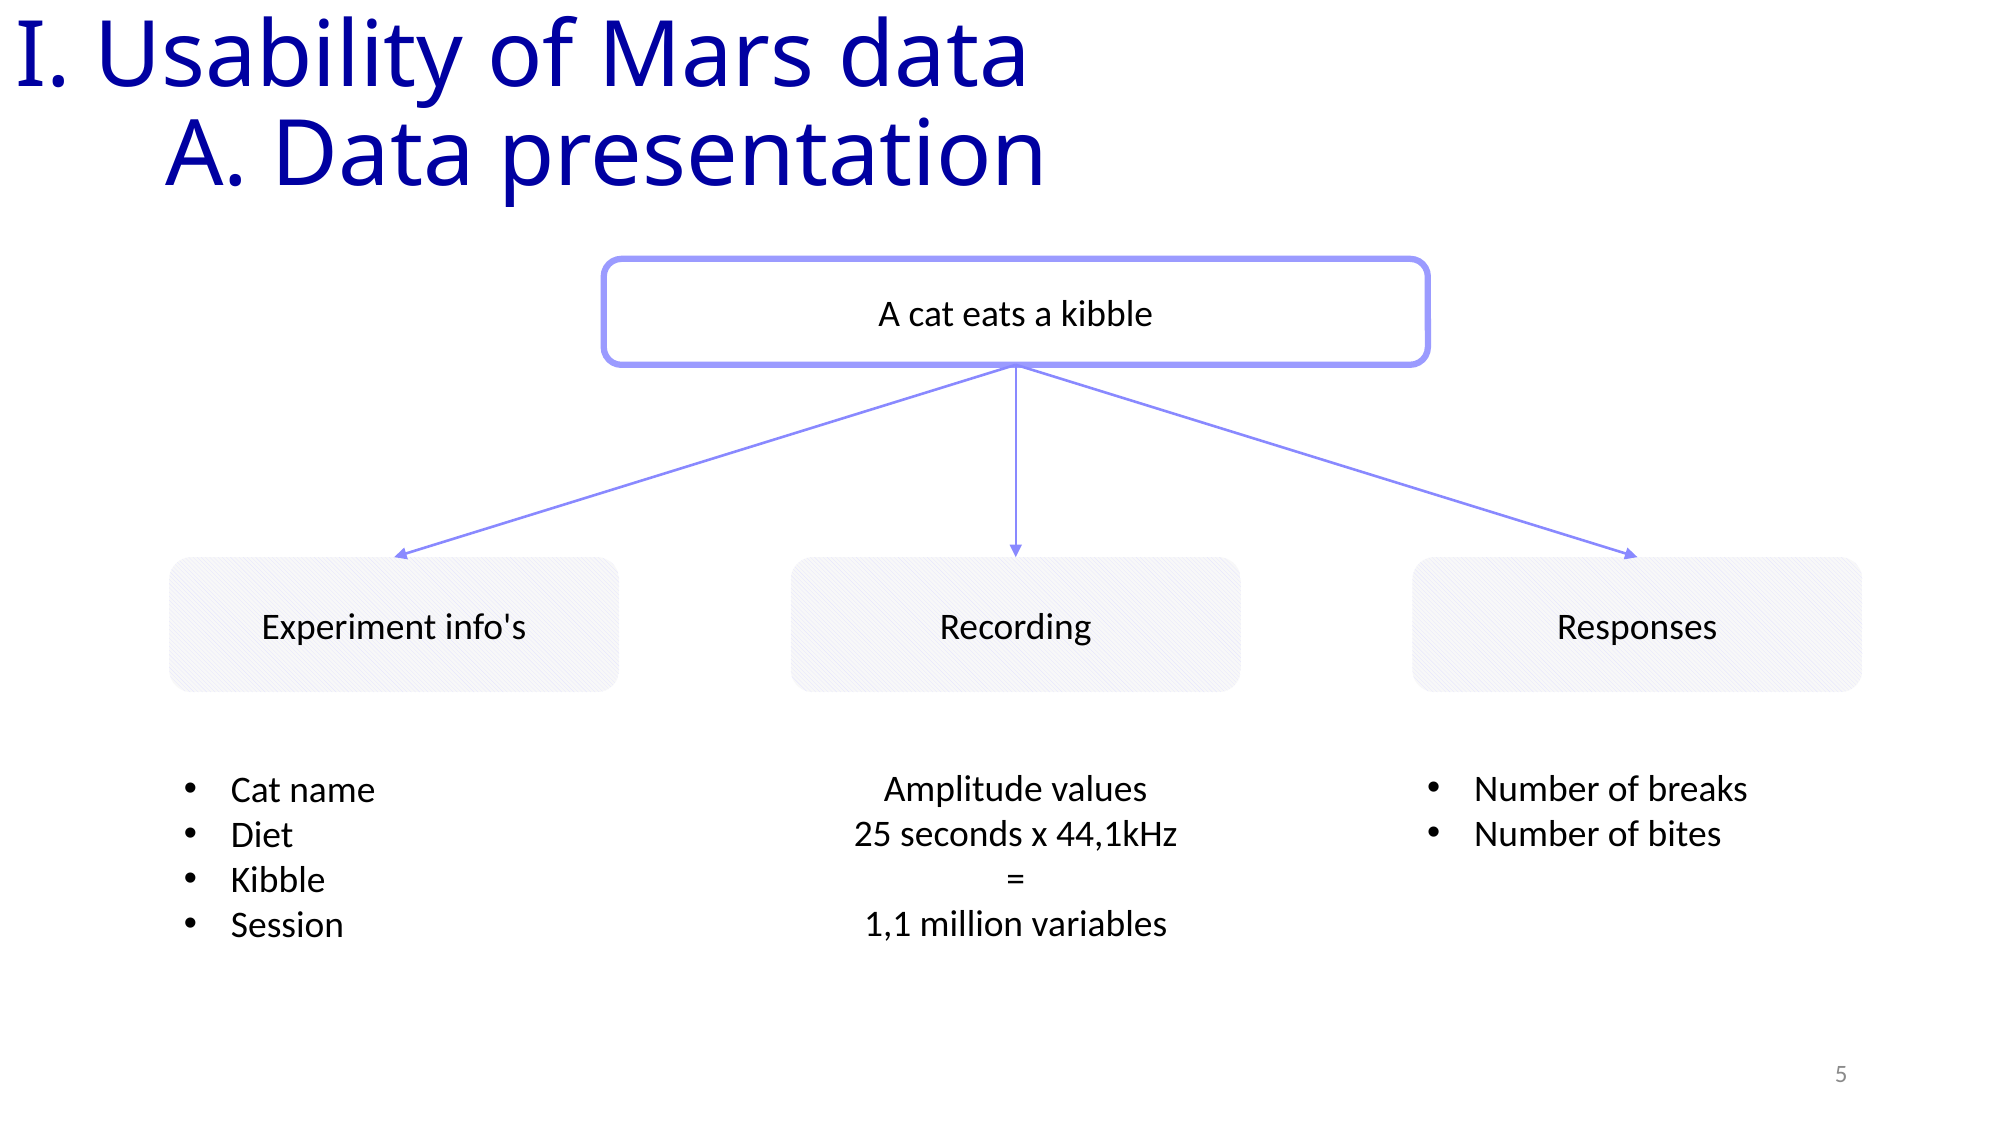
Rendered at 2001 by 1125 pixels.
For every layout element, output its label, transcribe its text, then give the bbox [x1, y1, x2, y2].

slide_number 5 [1412, 1042, 1863, 1103]
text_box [1015, 364, 1638, 558]
text_box Amplitude values 25 seconds x 44,1kHz = 1,1 million variables [790, 756, 1241, 952]
text_box I. Usability of Mars data A. Data presentation [0, 0, 1725, 218]
text_box Responses [1411, 556, 1864, 694]
text_box Cat name Diet Kibble Session [169, 757, 620, 952]
text_box A cat eats a kibble [602, 257, 1429, 364]
text_box Experiment info's [168, 556, 621, 694]
text_box Number of breaks Number of bites [1412, 756, 1863, 862]
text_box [394, 364, 1015, 558]
text_box Recording [789, 558, 1242, 694]
